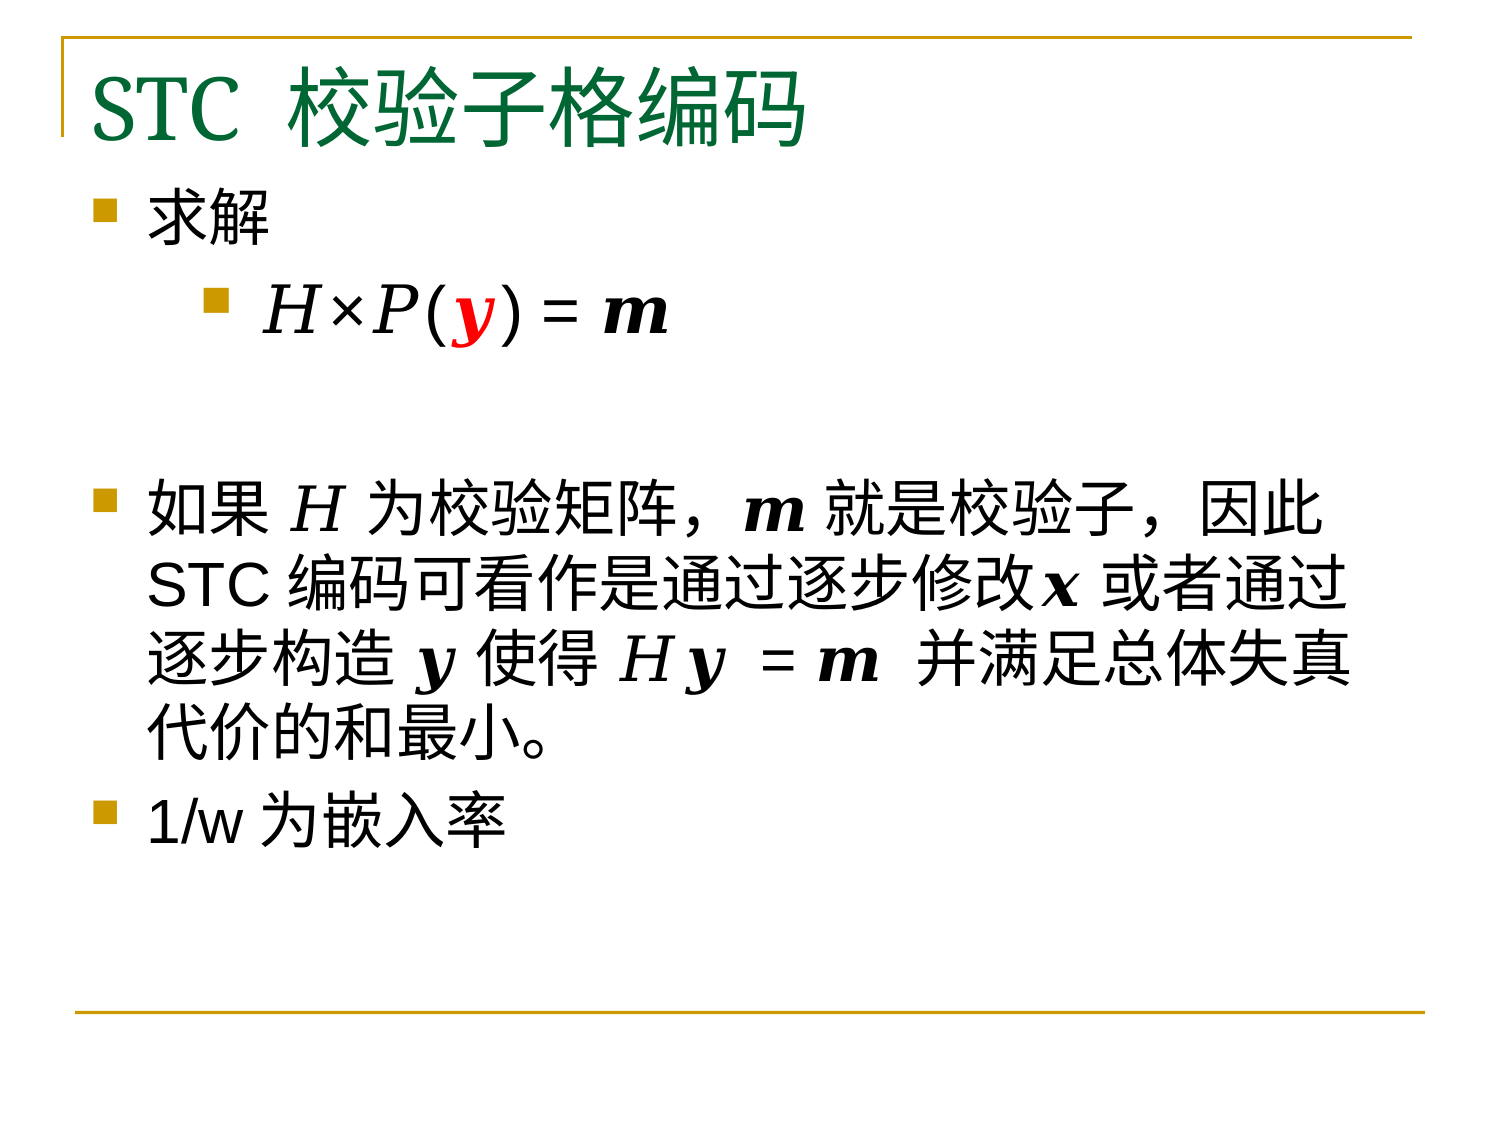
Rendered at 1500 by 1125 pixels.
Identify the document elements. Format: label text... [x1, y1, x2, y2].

title STC 校验子格编码 [75, 45, 1425, 170]
list 求解 𝐻×𝑃(𝒚) = 𝒎 如果 𝐻 为校验矩阵，𝒎 就是校验子，因此STC编码可看作是通过逐步修改𝒙 或者通过逐步构造 𝒚 使得 𝐻𝒚 = 𝒎 并满足总体失真代价的和最小。 1/w为嵌入率 [75, 170, 1425, 914]
